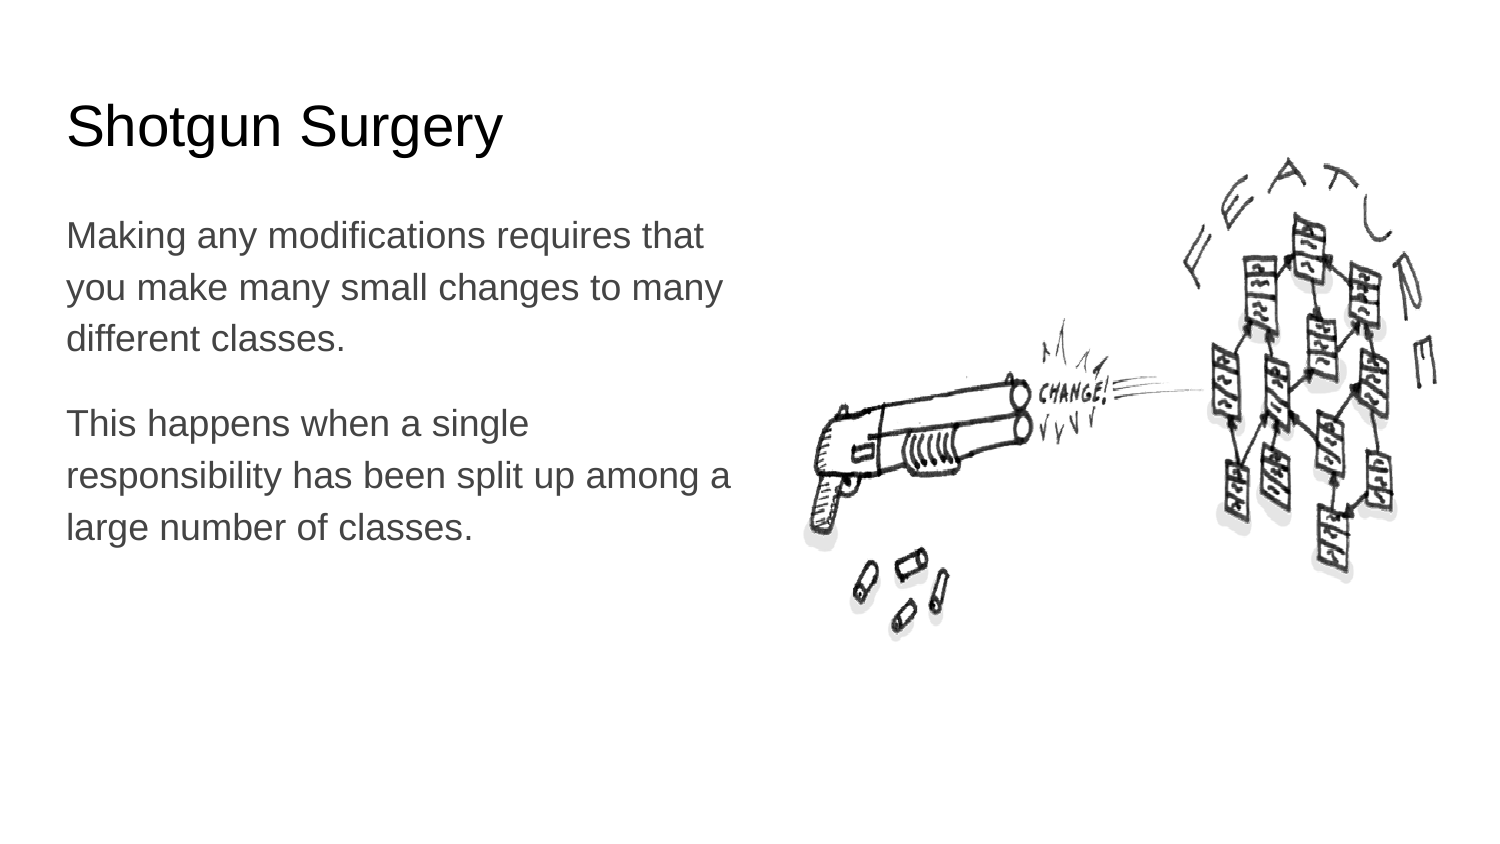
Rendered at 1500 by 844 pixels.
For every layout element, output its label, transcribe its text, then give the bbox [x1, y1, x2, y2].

list Making any modifications requires that you make many small changes to many different classes. This happens when a single responsibility has been split up among a large number of classes. [51, 189, 756, 750]
title Shotgun Surgery [51, 72, 1449, 167]
picture [791, 142, 1450, 657]
